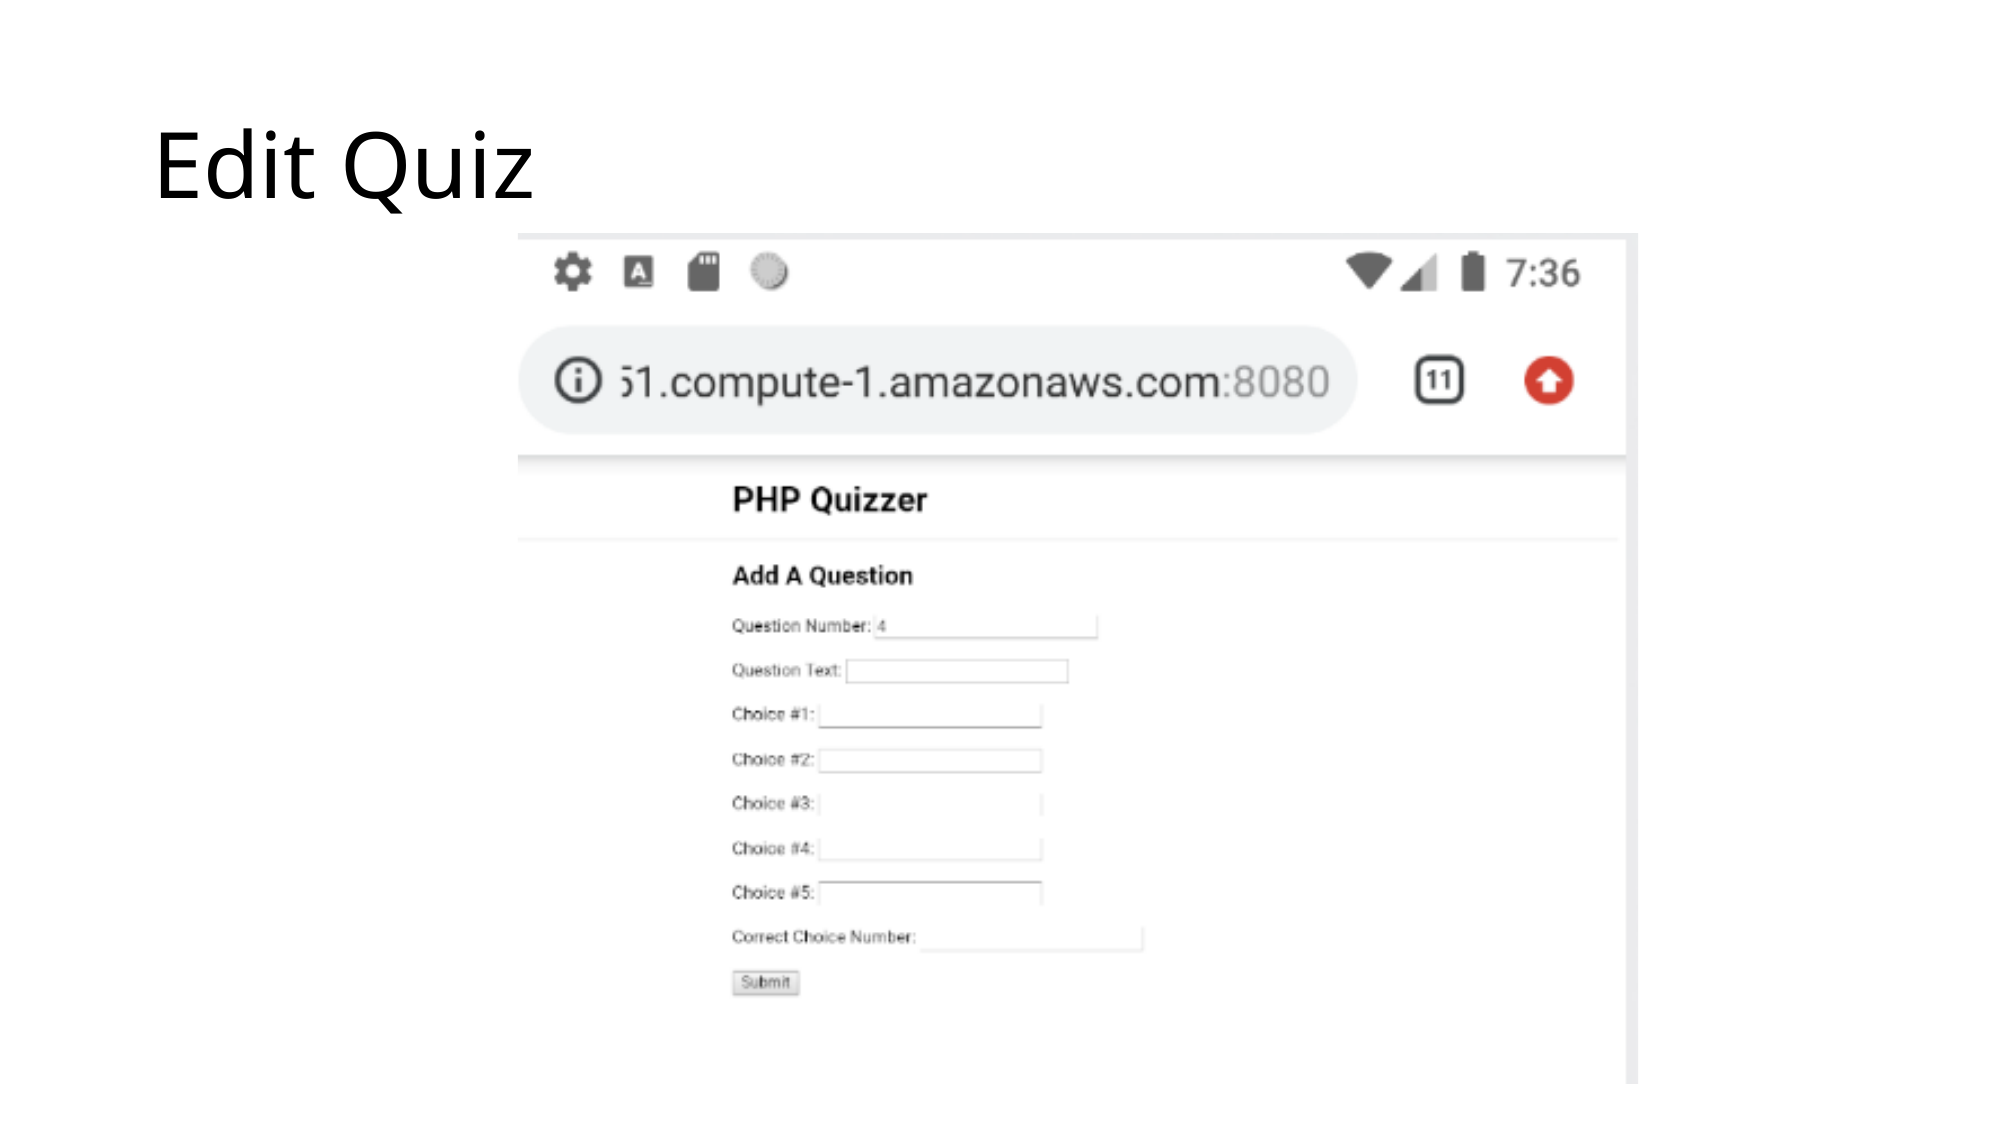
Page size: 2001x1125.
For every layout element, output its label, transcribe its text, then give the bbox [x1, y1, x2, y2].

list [517, 233, 1639, 1084]
title Edit Quiz [137, 59, 1863, 278]
